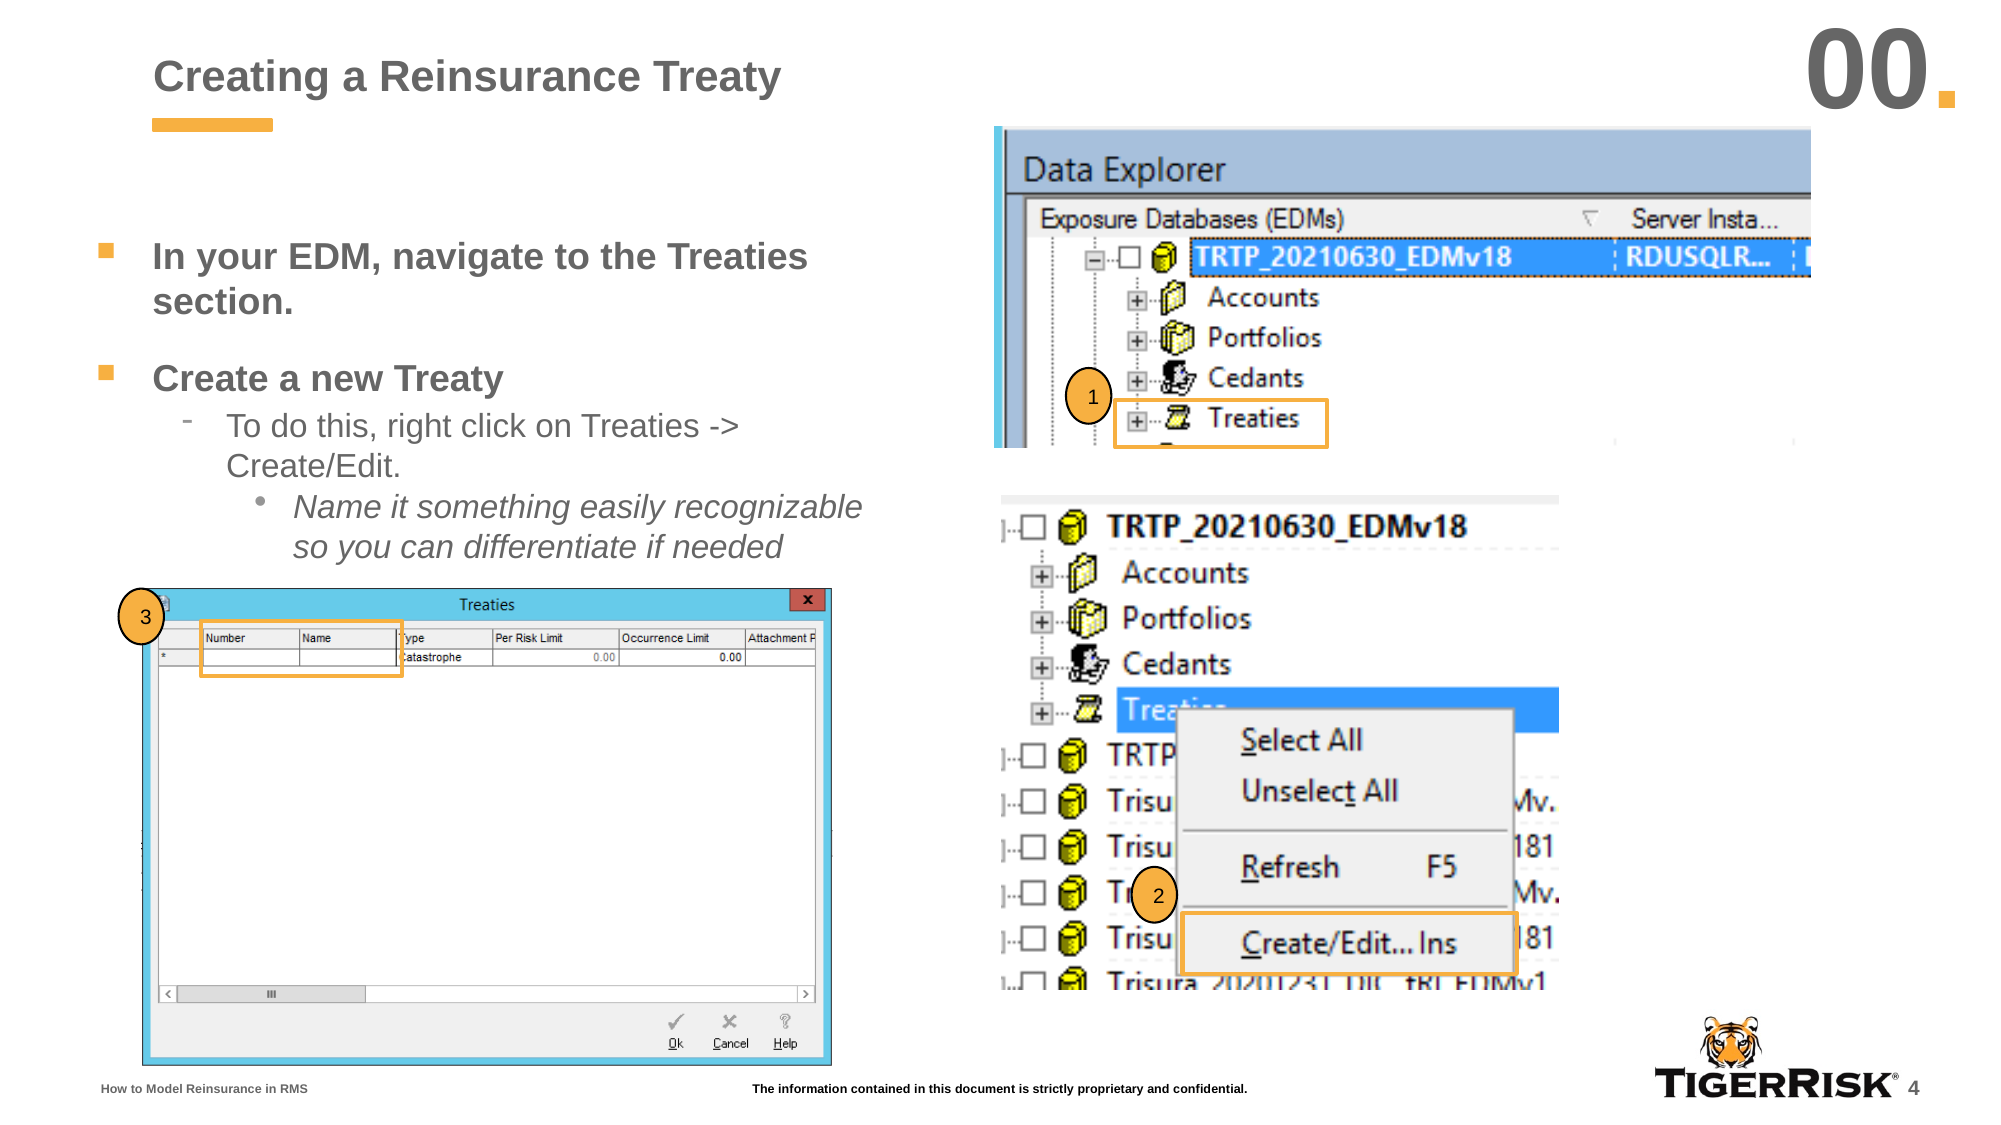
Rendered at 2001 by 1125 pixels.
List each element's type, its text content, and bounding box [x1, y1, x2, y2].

text_box 00. [1748, 0, 1979, 139]
picture [1651, 1009, 1902, 1098]
picture [994, 126, 1812, 448]
list In your EDM, navigate to the Treaties section. Create a new Treaty To do this, right click on Treaties -> Create/Edit. Name it something easily recognizable so you can differentiate if needed [81, 224, 893, 923]
title Creating a Reinsurance Treaty [138, 40, 1751, 109]
picture [140, 588, 833, 1069]
text_box 3 [118, 588, 138, 644]
picture [1000, 494, 1560, 990]
